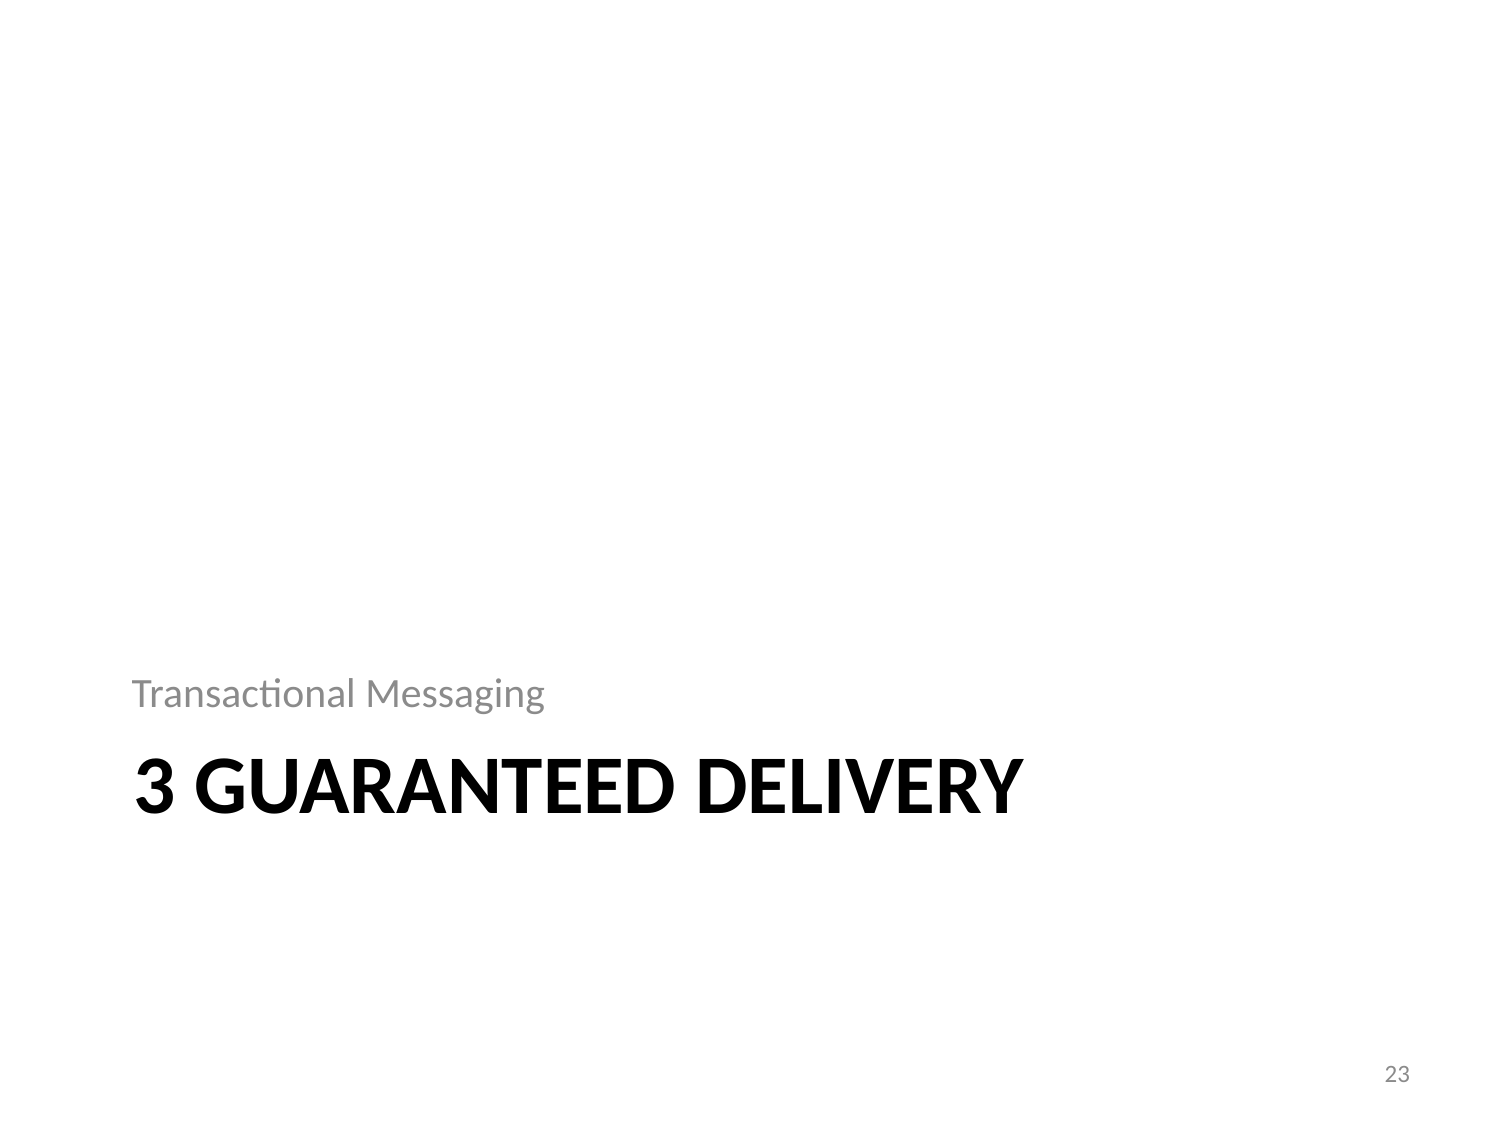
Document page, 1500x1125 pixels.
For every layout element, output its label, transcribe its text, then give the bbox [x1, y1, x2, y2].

list Transactional Messaging [116, 476, 1392, 723]
title 3 Guaranteed Delivery [118, 722, 1394, 947]
slide_number 23 [1074, 1042, 1425, 1103]
